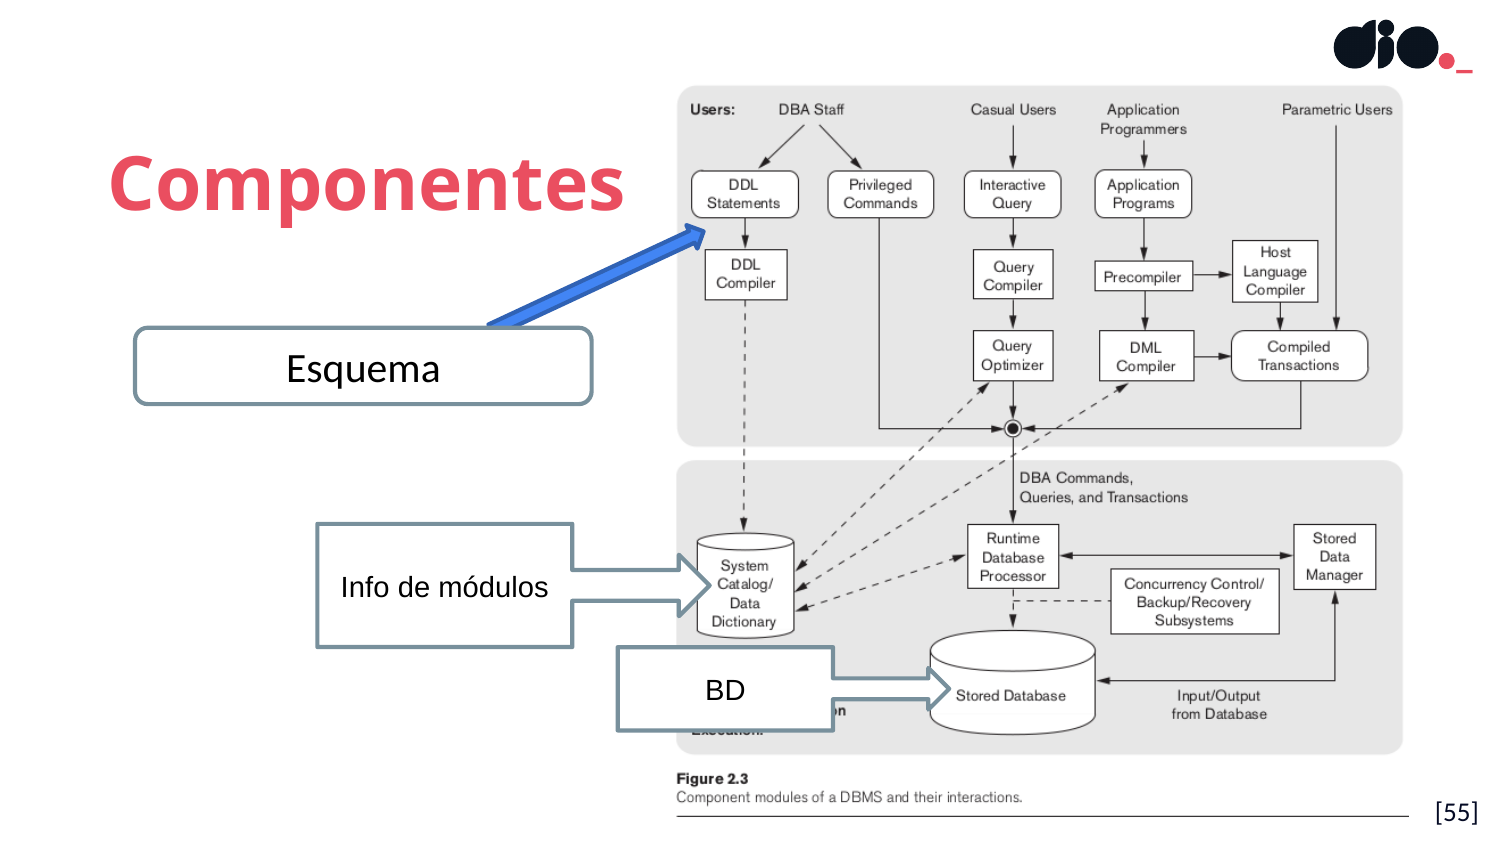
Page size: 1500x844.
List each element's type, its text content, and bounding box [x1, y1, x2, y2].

text_box [486, 243, 658, 325]
picture [1333, 19, 1473, 74]
picture [663, 77, 1410, 822]
text_box BD [615, 645, 658, 733]
slide_number [<número>] [1403, 779, 1494, 844]
text_box Componentes [92, 104, 658, 243]
text_box Info de módulos [315, 521, 658, 650]
text_box Esquema [132, 325, 594, 407]
